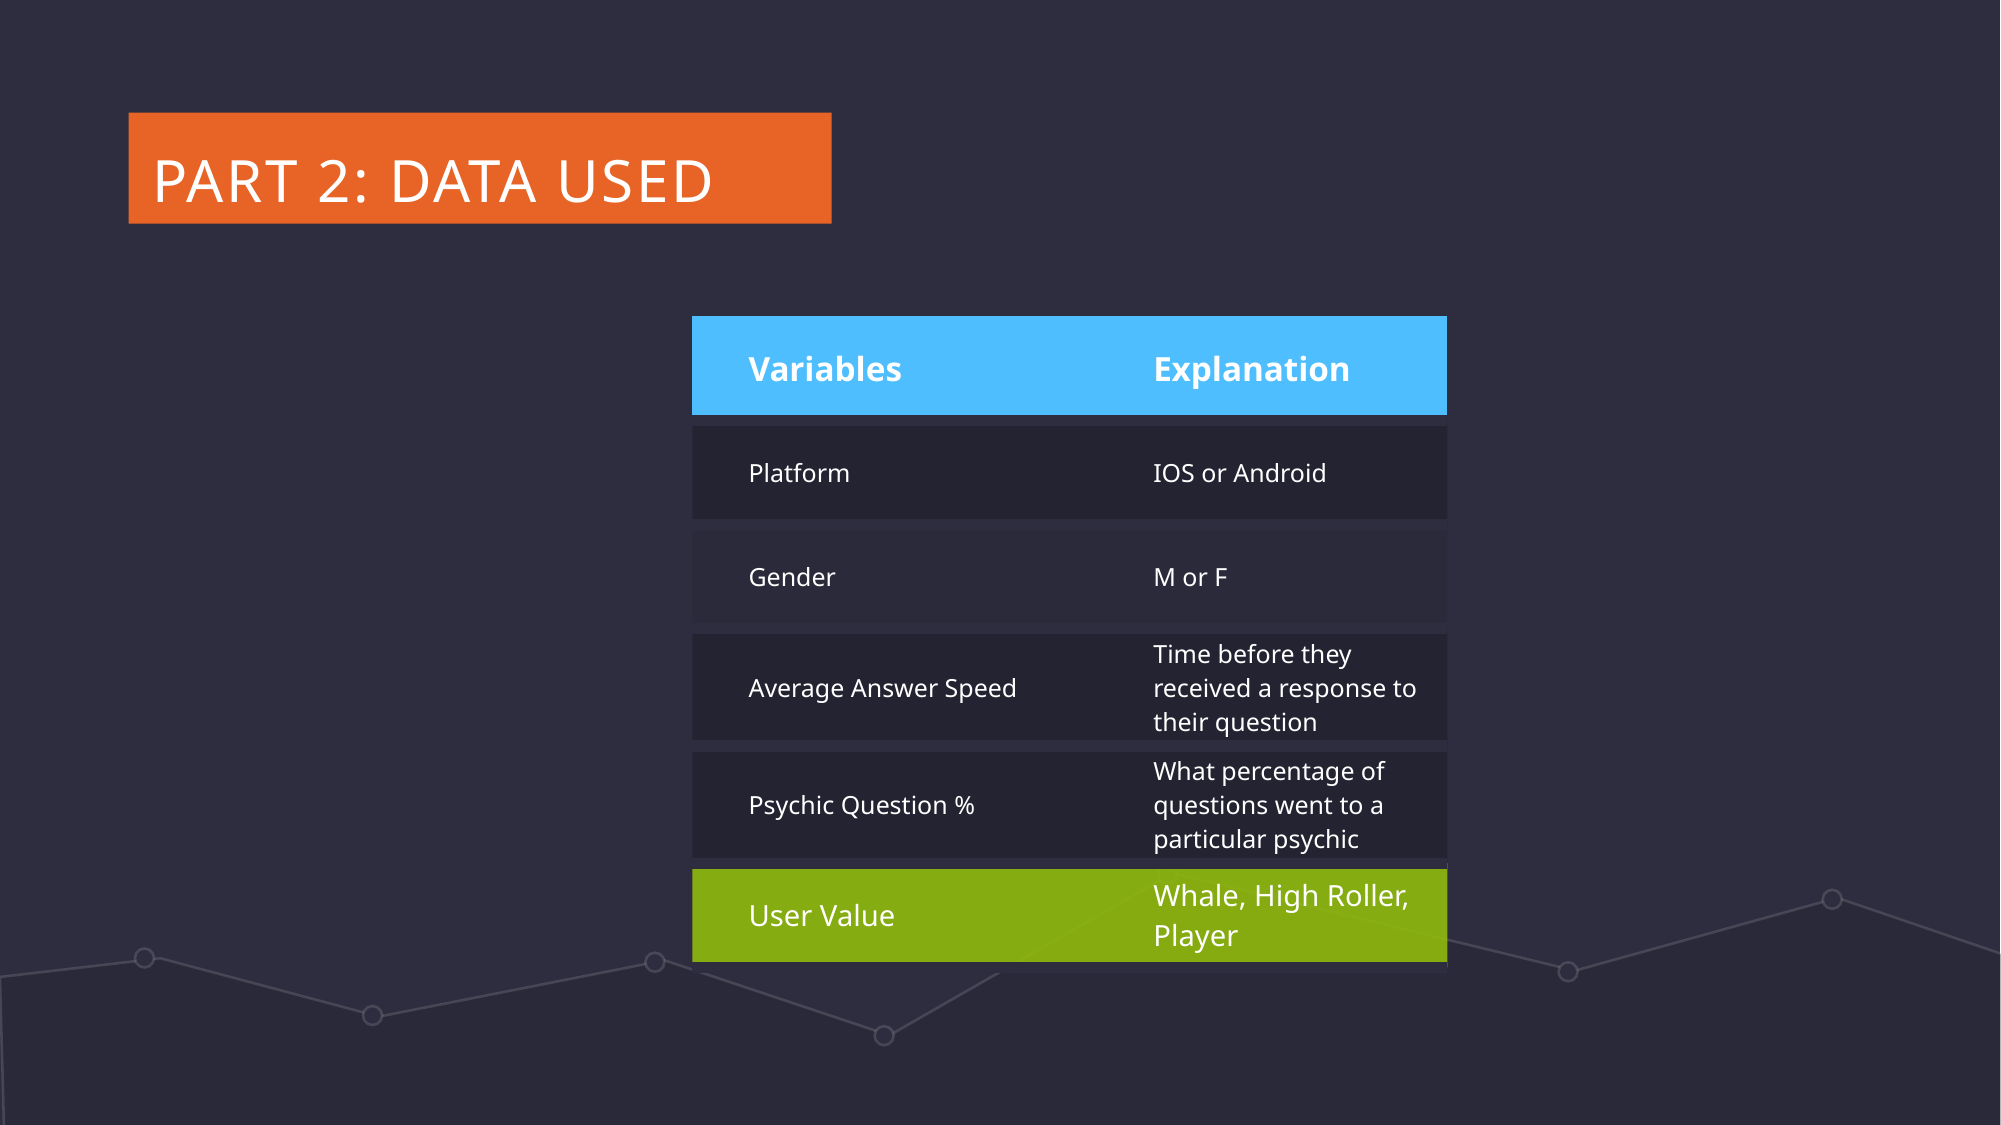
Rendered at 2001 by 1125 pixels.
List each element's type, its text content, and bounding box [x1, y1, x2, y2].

table_cell Psychic Question % [692, 752, 1097, 858]
table_cell User Value [692, 869, 1097, 962]
table_cell Platform [692, 426, 1097, 519]
table_cell Gender [692, 530, 1097, 623]
table_cell Time before they received a response to their question [1097, 634, 1447, 740]
table_header Explanation [1097, 316, 1447, 415]
table_cell Average Answer Speed [692, 634, 1097, 740]
table_header Variables [692, 316, 1097, 415]
table_cell IOS or Android [1097, 426, 1447, 519]
list PART 2: DATA USED [128, 112, 832, 224]
table_cell M or F [1097, 530, 1447, 623]
table_cell What percentage of questions went to a particular psychic [1097, 752, 1447, 858]
table_cell Whale, High Roller, Player [1097, 869, 1447, 962]
